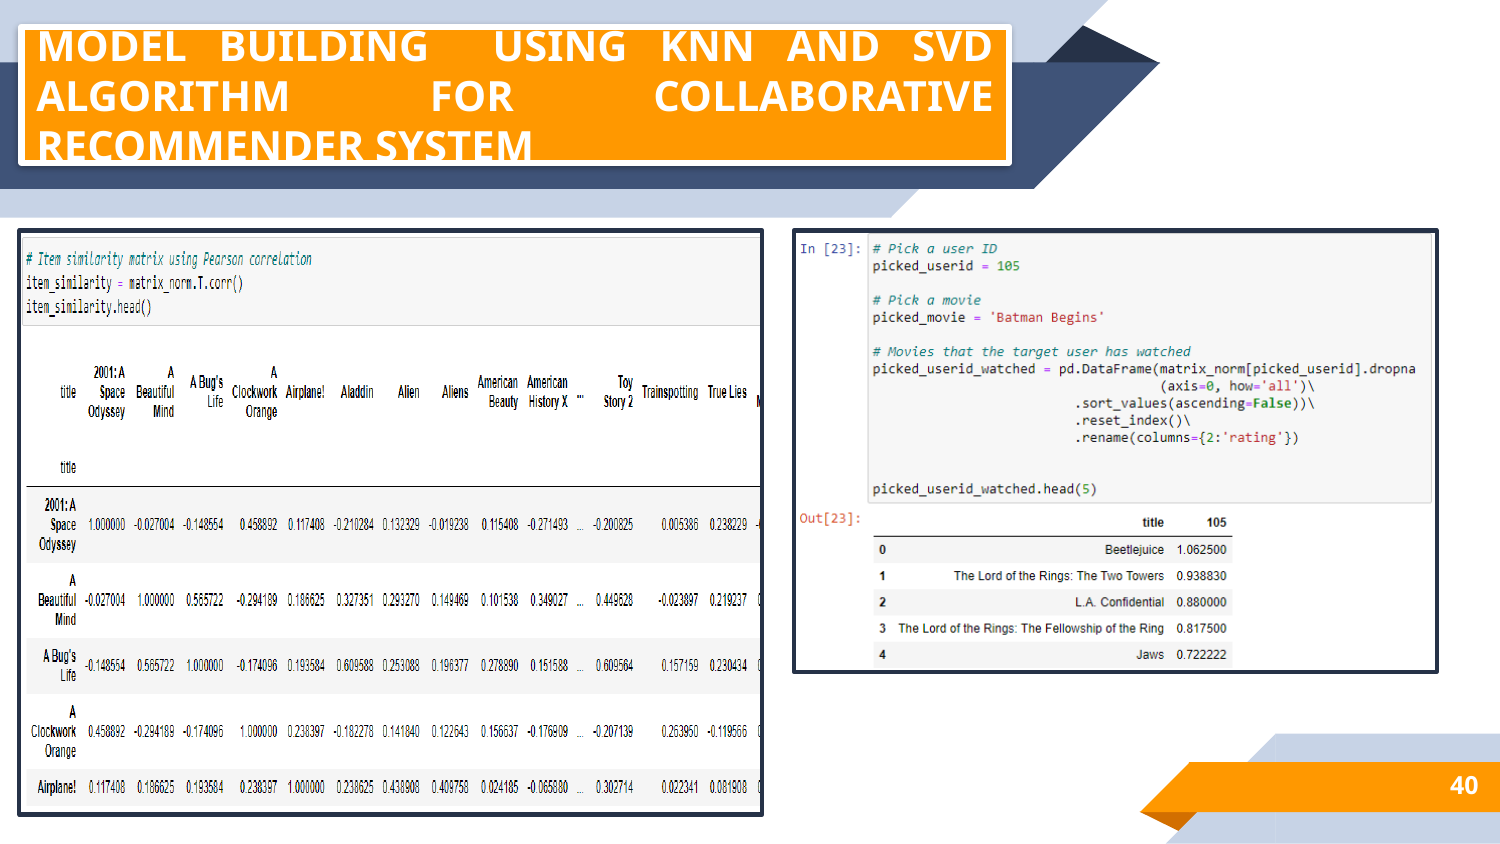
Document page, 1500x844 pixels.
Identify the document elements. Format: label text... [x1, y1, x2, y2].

text_box MODEL BUILDING USING KNN AND SVD ALGORITHM FOR COLLABORATIVE RECOMMENDER SYSTEM [18, 24, 1012, 166]
slide_number 40 [1249, 760, 1494, 813]
picture [21, 232, 761, 813]
picture [795, 232, 1435, 670]
